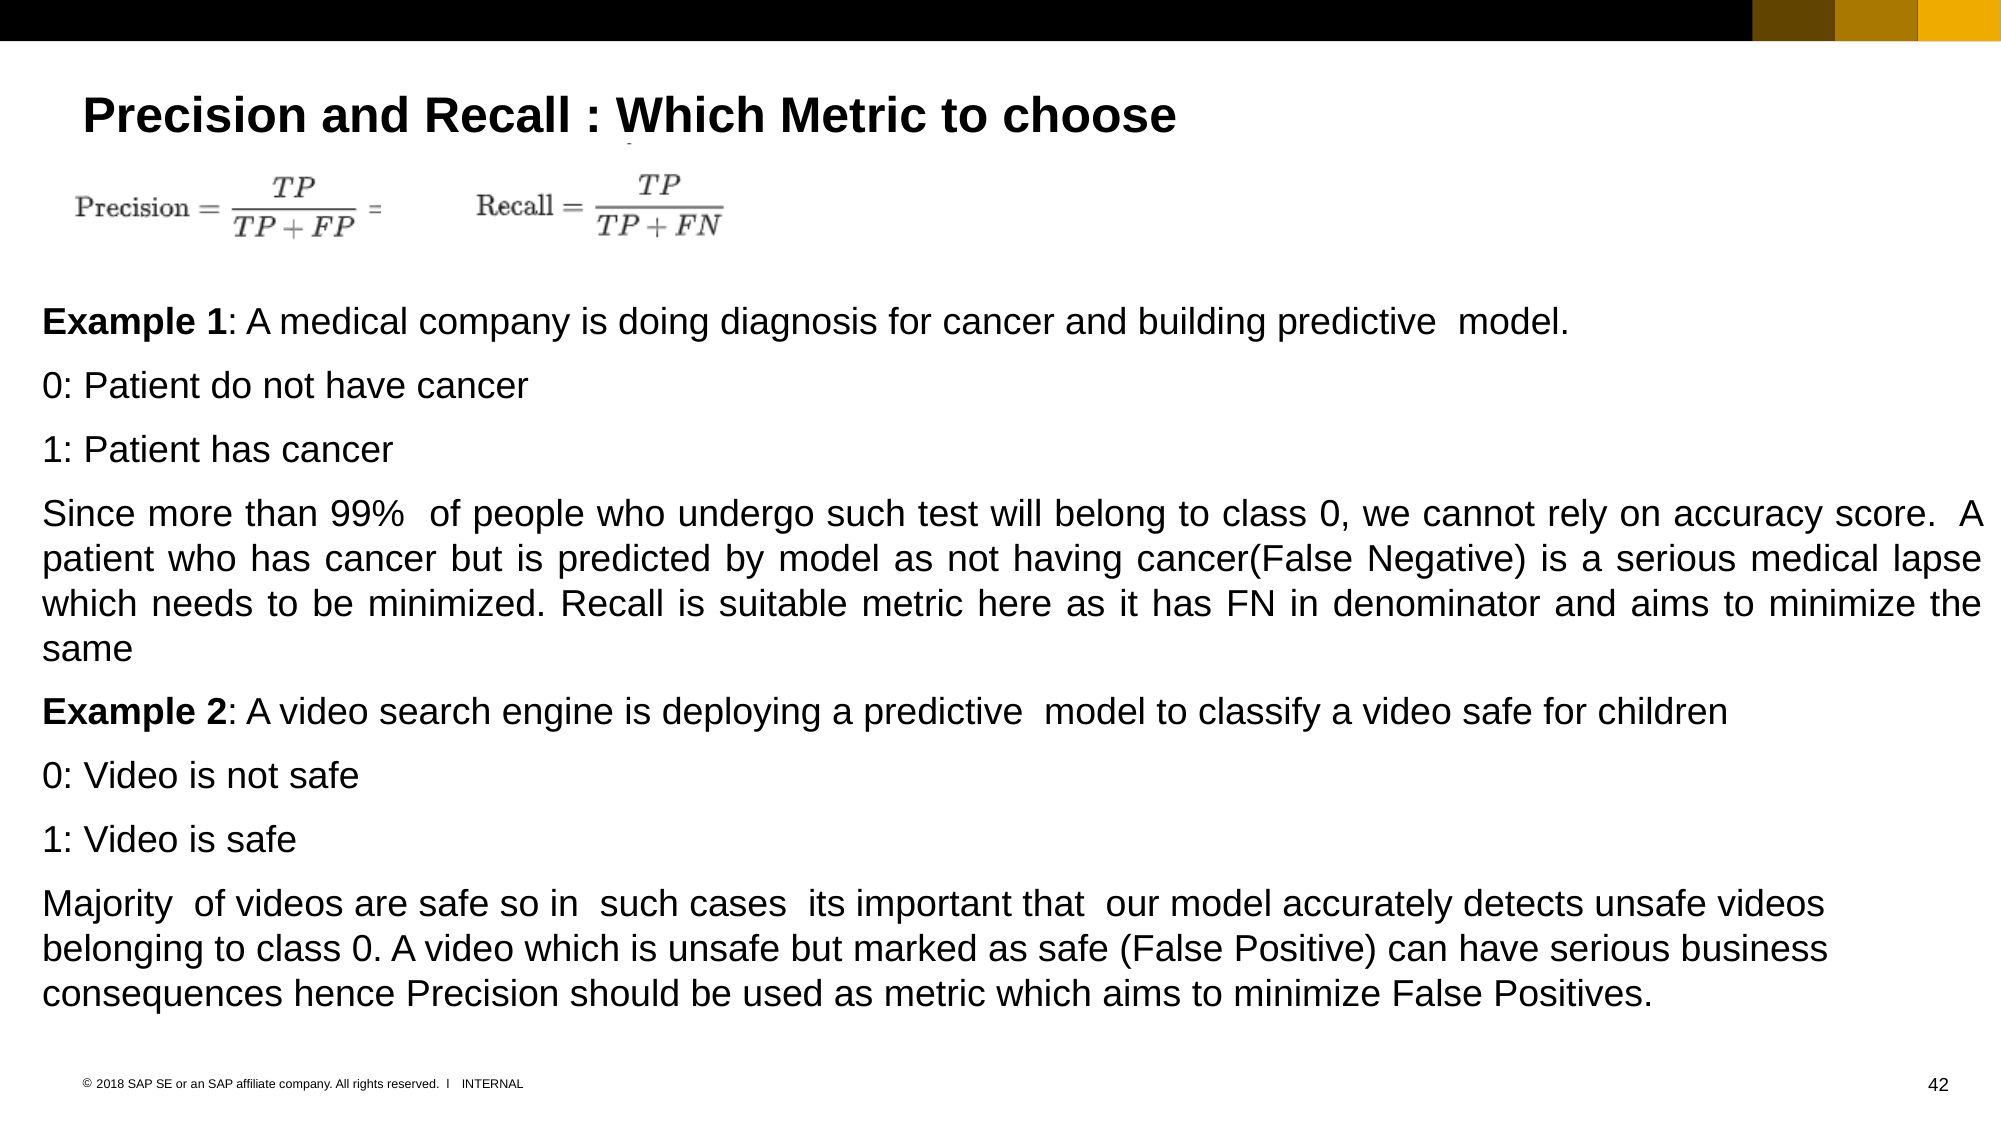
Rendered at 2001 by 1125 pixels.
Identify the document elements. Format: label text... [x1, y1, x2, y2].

picture [461, 142, 772, 250]
text_box Example 1: A medical company is doing diagnosis for cancer and building predictive model. 0: Patient do not have cancer 1: Patient has cancer Since more than 99% of people who undergo such test will belong to class 0, we cannot rely on accuracy score. A patient who has cancer but is predicted by model as not having cancer(False Negative) is a serious medical lapse which needs to be minimized. Recall is suitable metric here as it has FN in denominator and aims to minimize the same Example 2: A video search engine is deploying a predictive model to classify a video safe for children 0: Video is not safe 1: Video is safe Majority of videos are safe so in such cases its important that our model accurately detects unsafe videos belonging to class 0. A video which is unsafe but marked as safe (False Positive) can have serious business consequences hence Precision should be used as metric which aims to minimize False Positives. [41, 297, 1983, 1014]
title Precision and Recall : Which Metric to choose [82, 82, 1918, 144]
picture [40, 162, 381, 270]
